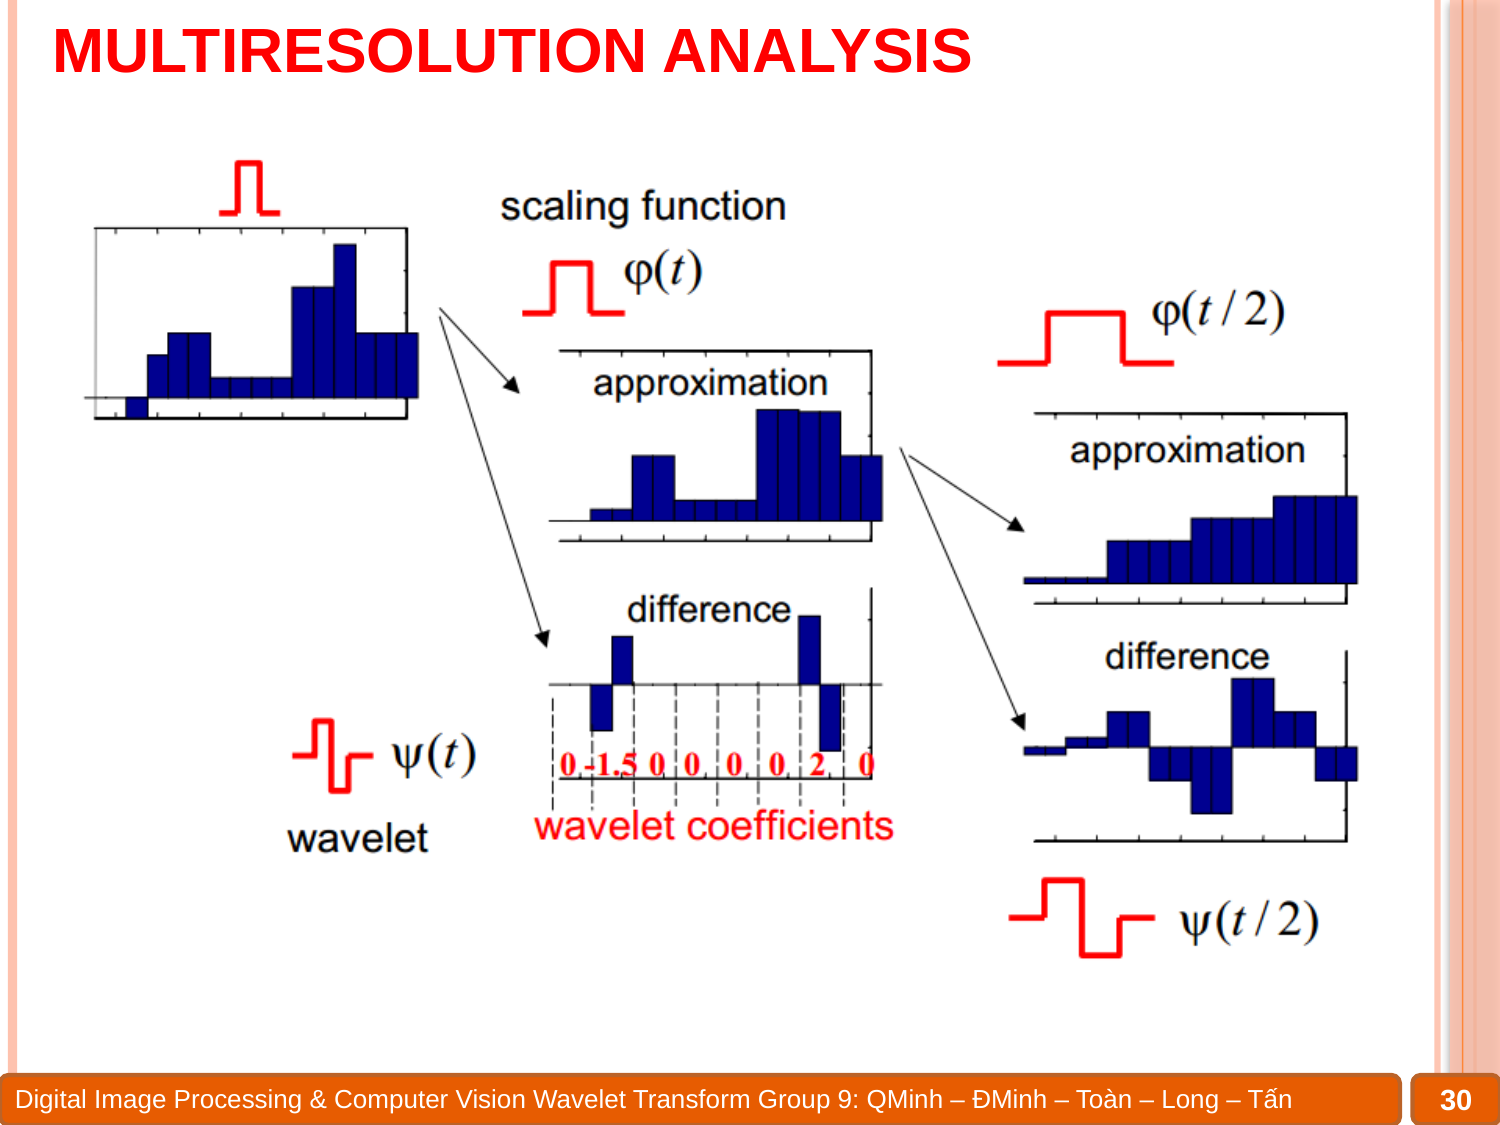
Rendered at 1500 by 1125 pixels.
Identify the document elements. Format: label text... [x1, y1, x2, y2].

slide_number 30 [1412, 1074, 1500, 1123]
title MULTIRESOLUTION ANALYSIS [37, 12, 1425, 93]
picture [41, 136, 1396, 979]
